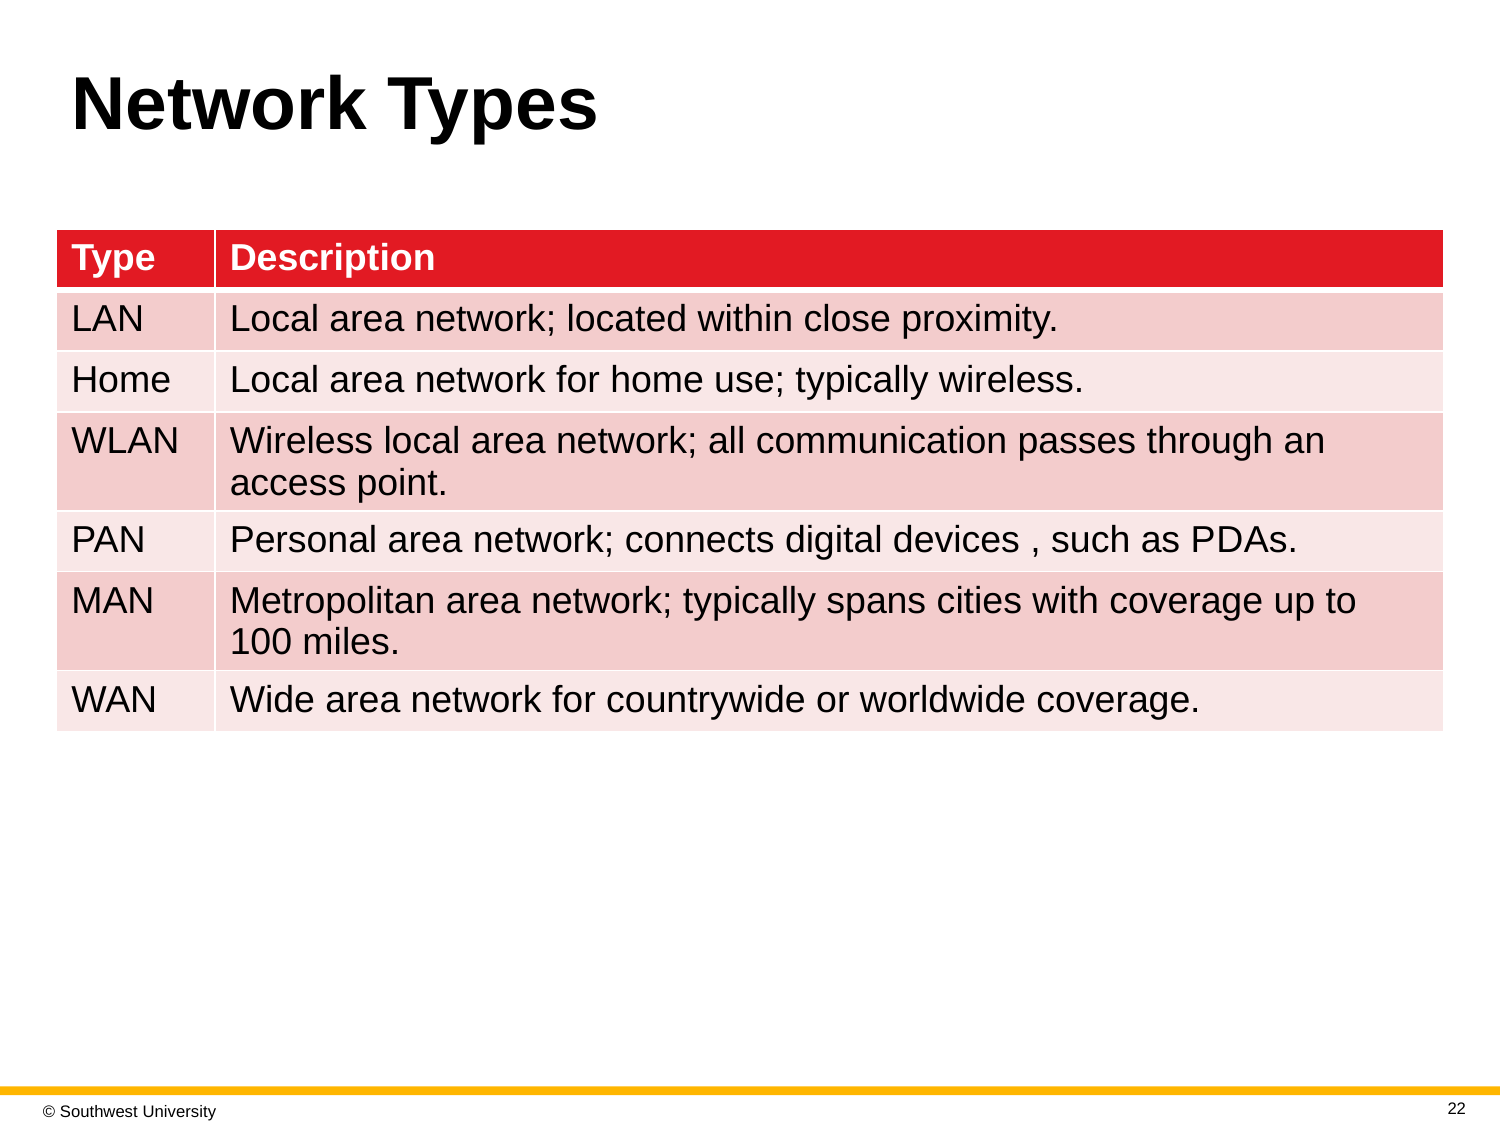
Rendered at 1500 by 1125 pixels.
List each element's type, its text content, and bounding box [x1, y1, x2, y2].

table_cell Wireless local area network; all communication passes through an access point. [216, 413, 1443, 510]
table_cell WLAN [57, 413, 214, 510]
table_cell WAN [57, 671, 214, 731]
table_cell Metropolitan area network; typically spans cities with coverage up to 100 miles. [216, 572, 1443, 670]
table_cell LAN [57, 293, 214, 350]
table_cell PAN [57, 512, 214, 571]
table_header Type [57, 230, 214, 287]
table_cell Personal area network; connects digital devices , such as P D As. [216, 512, 1443, 571]
title Network Types [56, 38, 1444, 173]
table_cell Wide area network for countrywide or worldwide coverage. [216, 671, 1443, 731]
table_cell Home [57, 352, 214, 411]
table_cell Local area network for home use; typically wireless. [216, 352, 1443, 411]
table_cell MAN [57, 572, 214, 670]
table_header Description [216, 230, 1443, 287]
table_cell Local area network; located within close proximity. [216, 293, 1443, 350]
slide_number 22 [1415, 1094, 1474, 1122]
